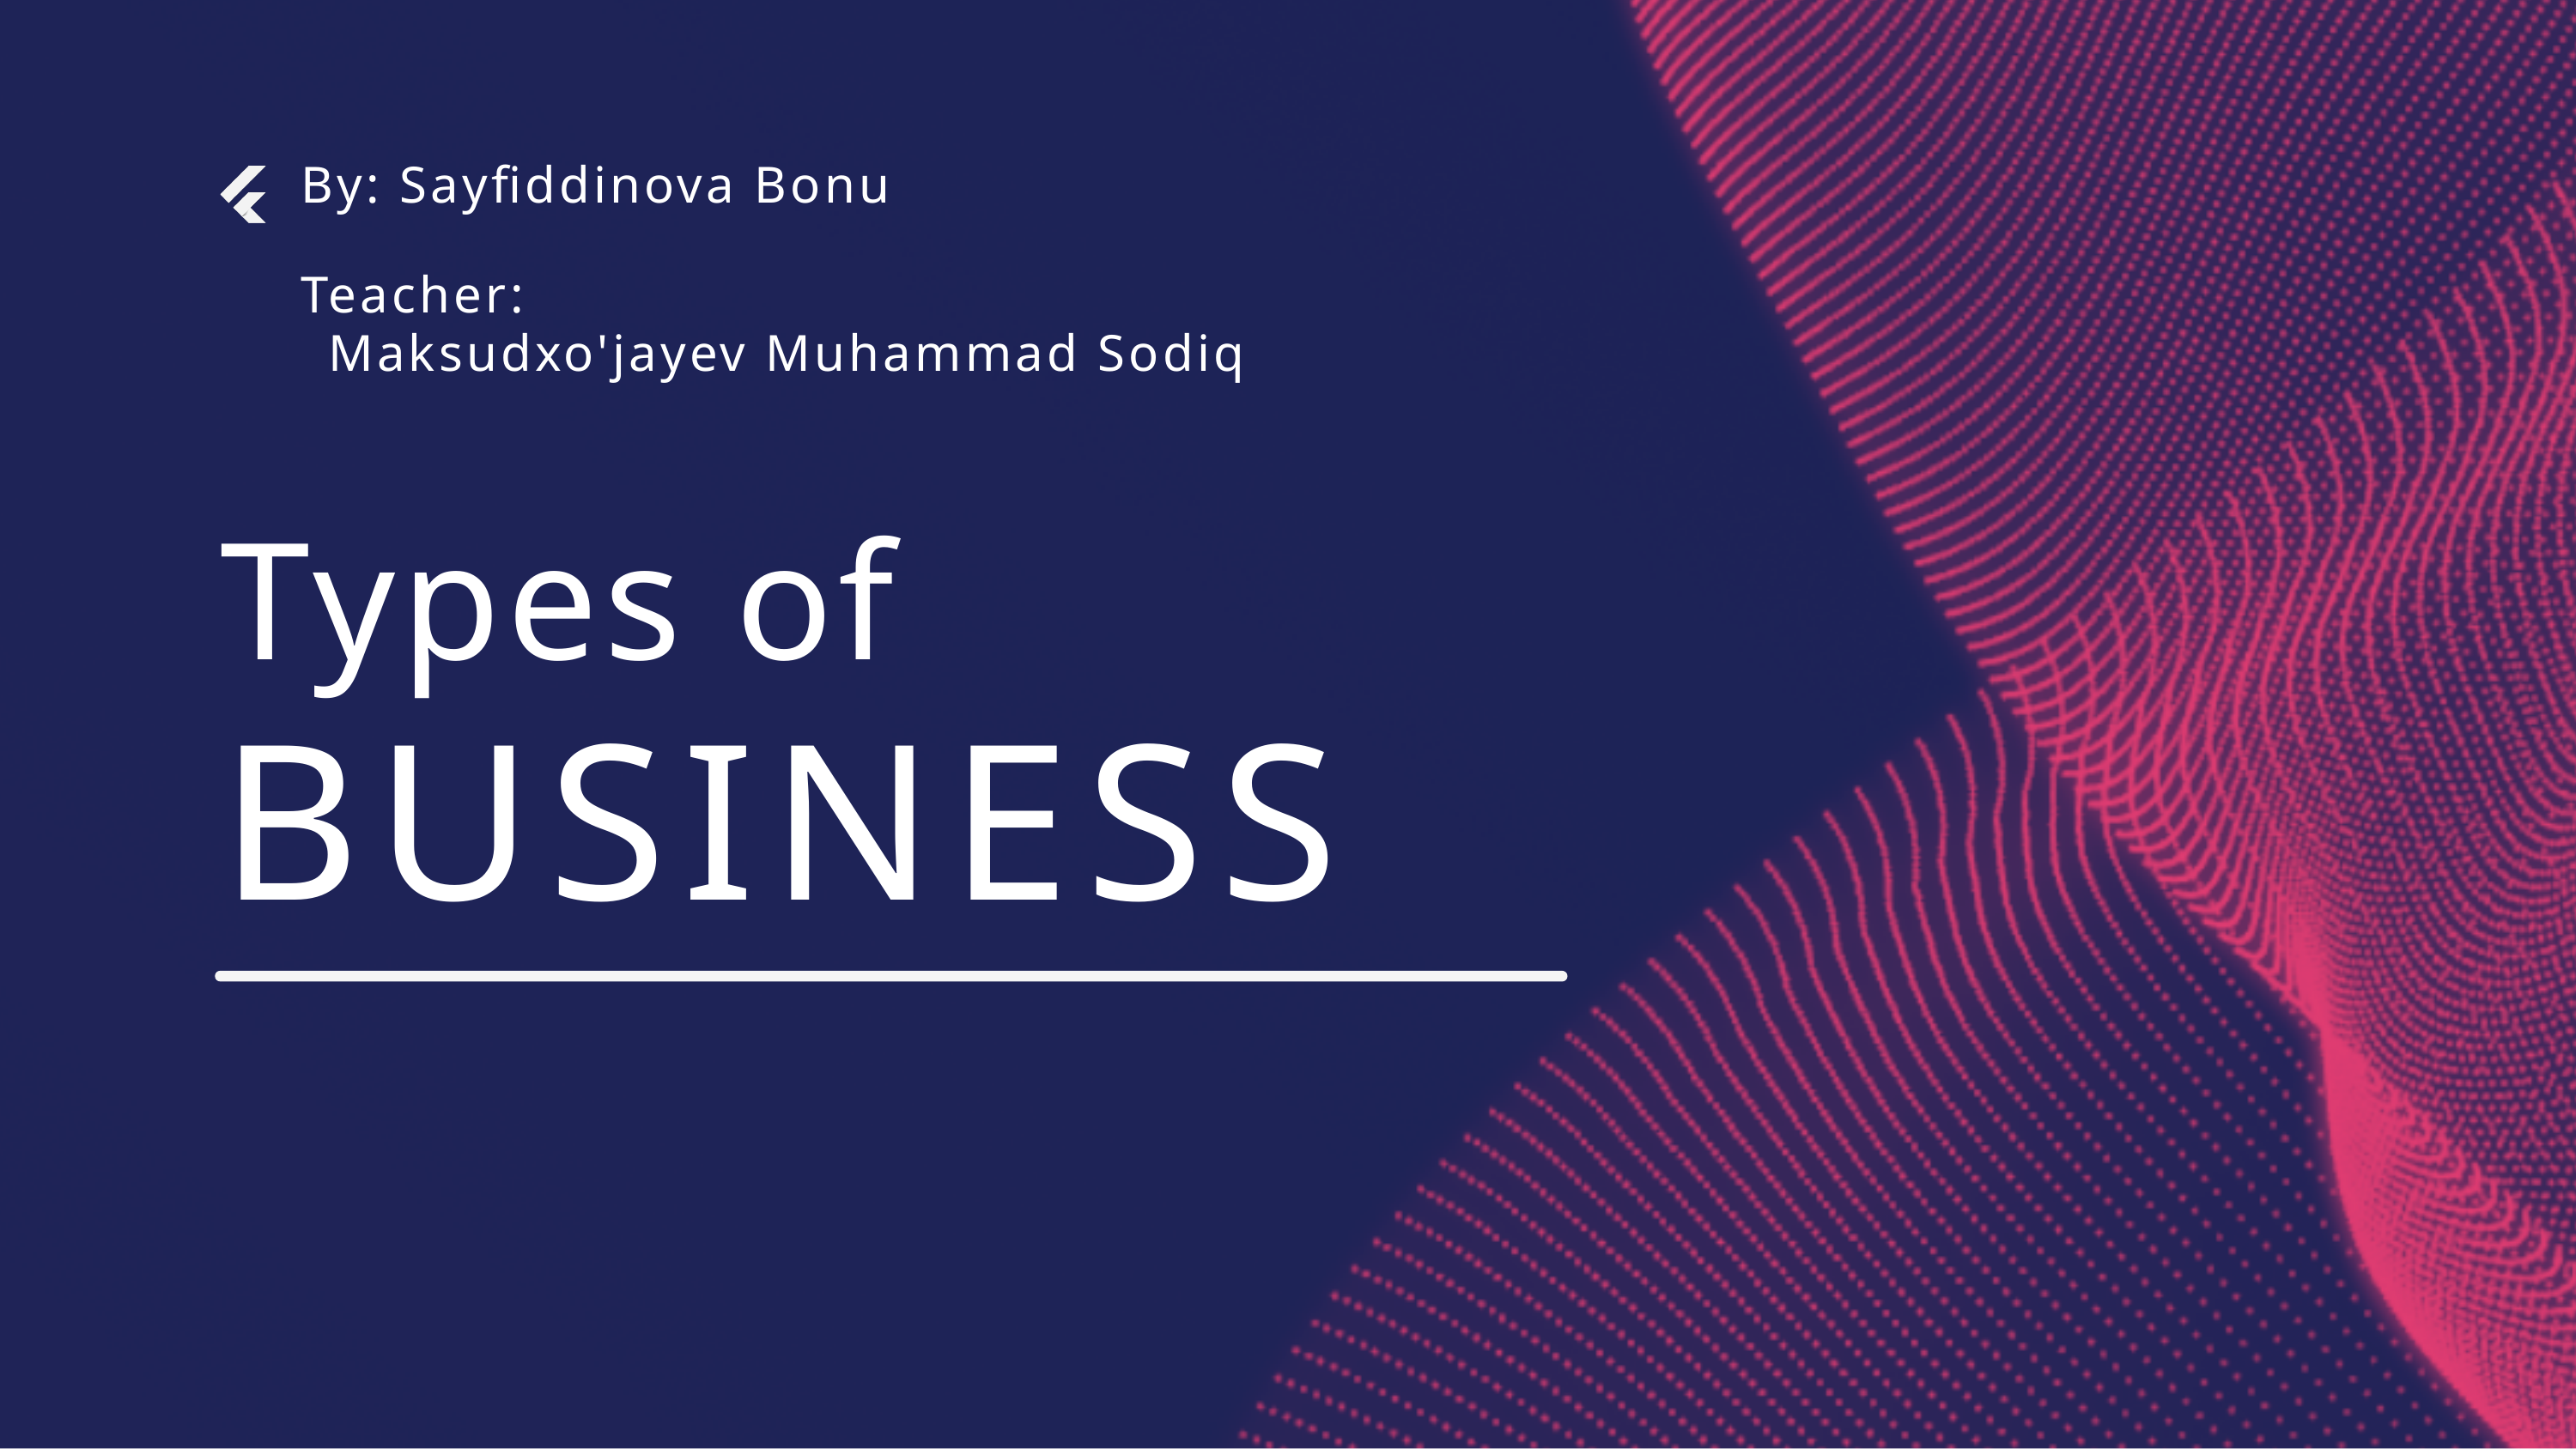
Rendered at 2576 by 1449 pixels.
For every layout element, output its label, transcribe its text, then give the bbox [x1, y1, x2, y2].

text_box Maksudxo'jayev Muhammad Sodiq [194, 326, 1381, 382]
text_box [0, 0, 2576, 1449]
text_box BUSINESS [220, 706, 1682, 943]
text_box Types of [220, 513, 1505, 692]
text_box By: Sayfiddinova Bonu Teacher: [301, 158, 984, 324]
text_box [220, 166, 266, 223]
